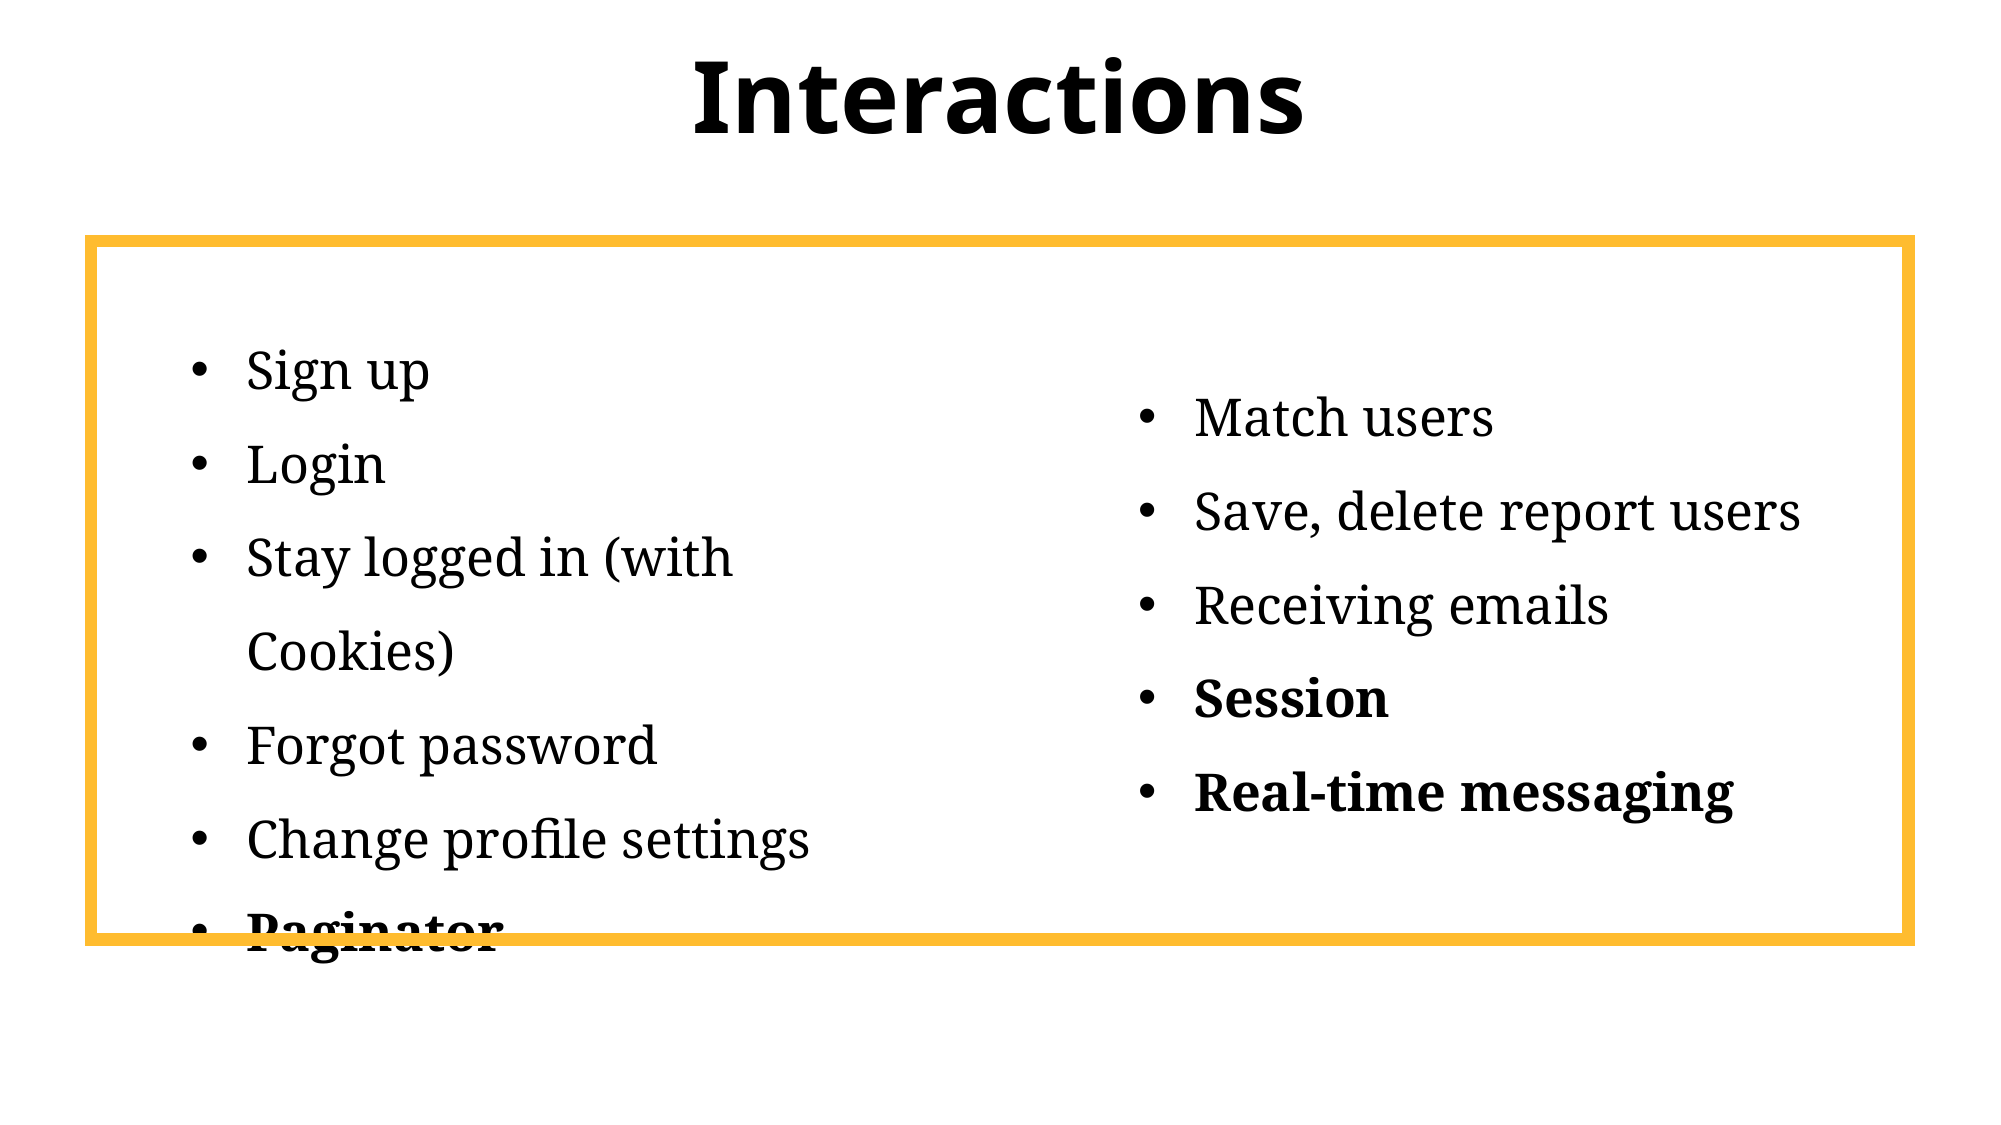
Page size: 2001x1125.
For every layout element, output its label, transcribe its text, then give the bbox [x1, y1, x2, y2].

text_box Sign up Login Stay logged in (with Cookies) Forgot password Change profile settings Paginator [175, 941, 939, 970]
text_box Interactions [615, 26, 1384, 161]
text_box [90, 240, 1910, 941]
